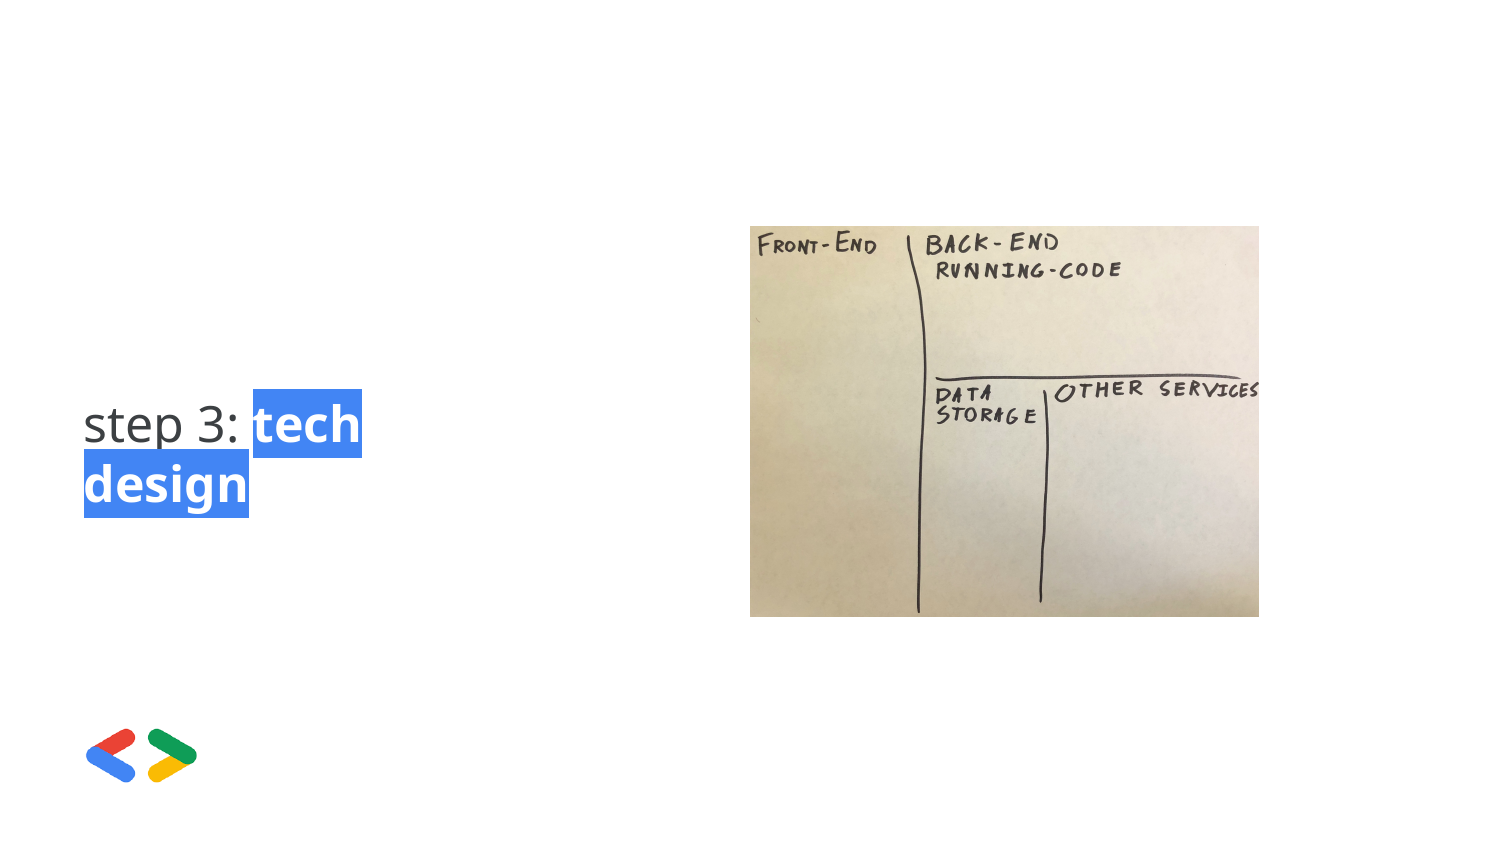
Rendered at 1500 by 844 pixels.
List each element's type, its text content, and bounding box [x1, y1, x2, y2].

picture [749, 226, 1259, 618]
picture [83, 727, 198, 784]
text_box step 3: tech design [83, 392, 577, 451]
